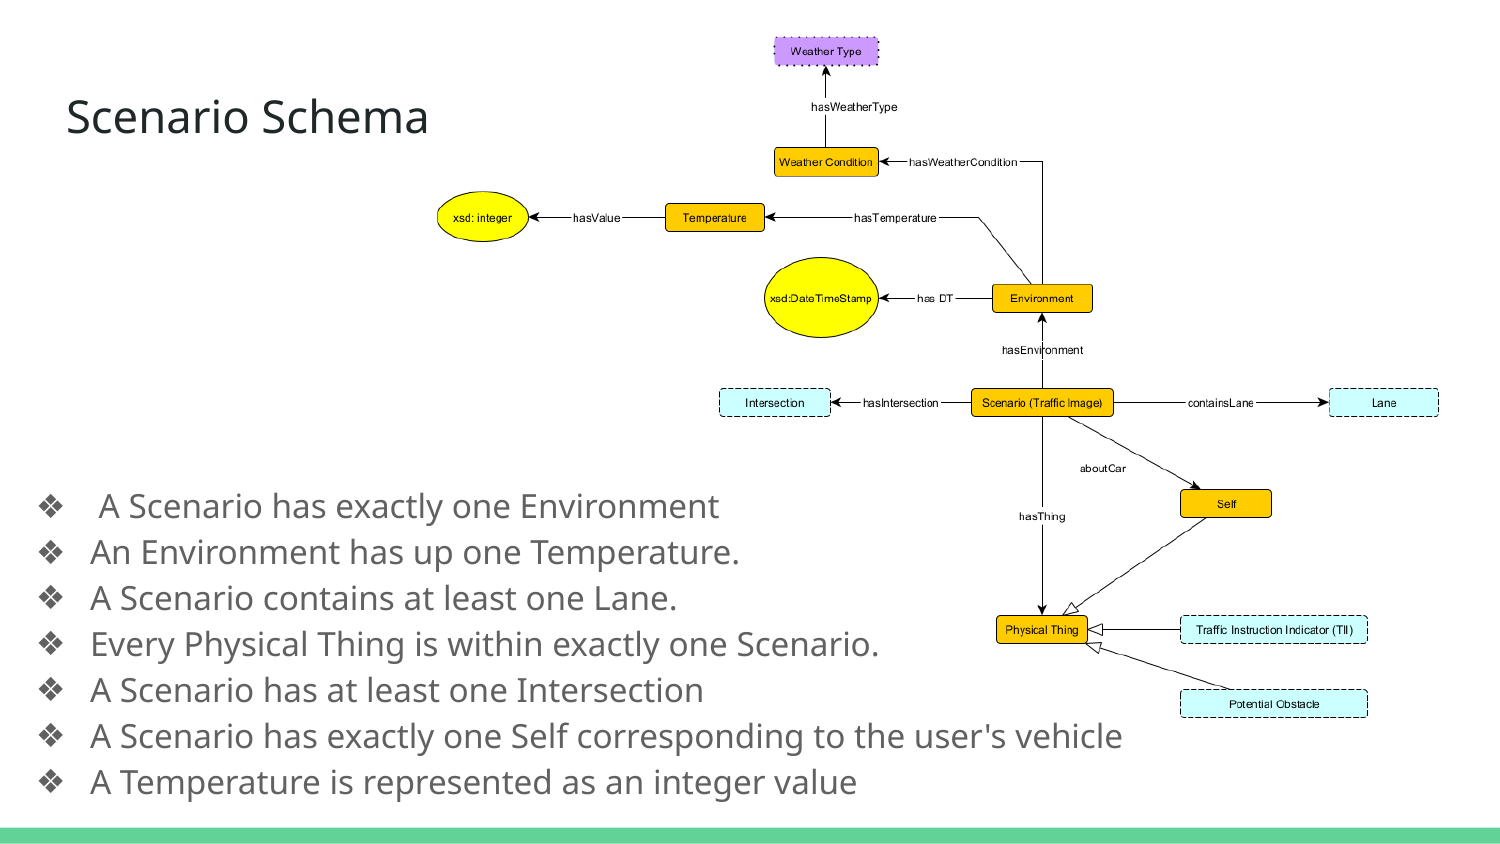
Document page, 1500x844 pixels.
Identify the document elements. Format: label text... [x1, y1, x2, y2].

title Scenario Schema [51, 72, 417, 167]
list A Scenario has exactly one Environment An Environment has up one Temperature. A Scenario contains at least one Lane. Every Physical Thing is within exactly one Scenario. A Scenario has at least one Intersection A Scenario has exactly one Self corresponding to the user's vehicle A Temperature is represented as an integer value [0, 464, 1398, 844]
picture [422, 21, 1453, 732]
